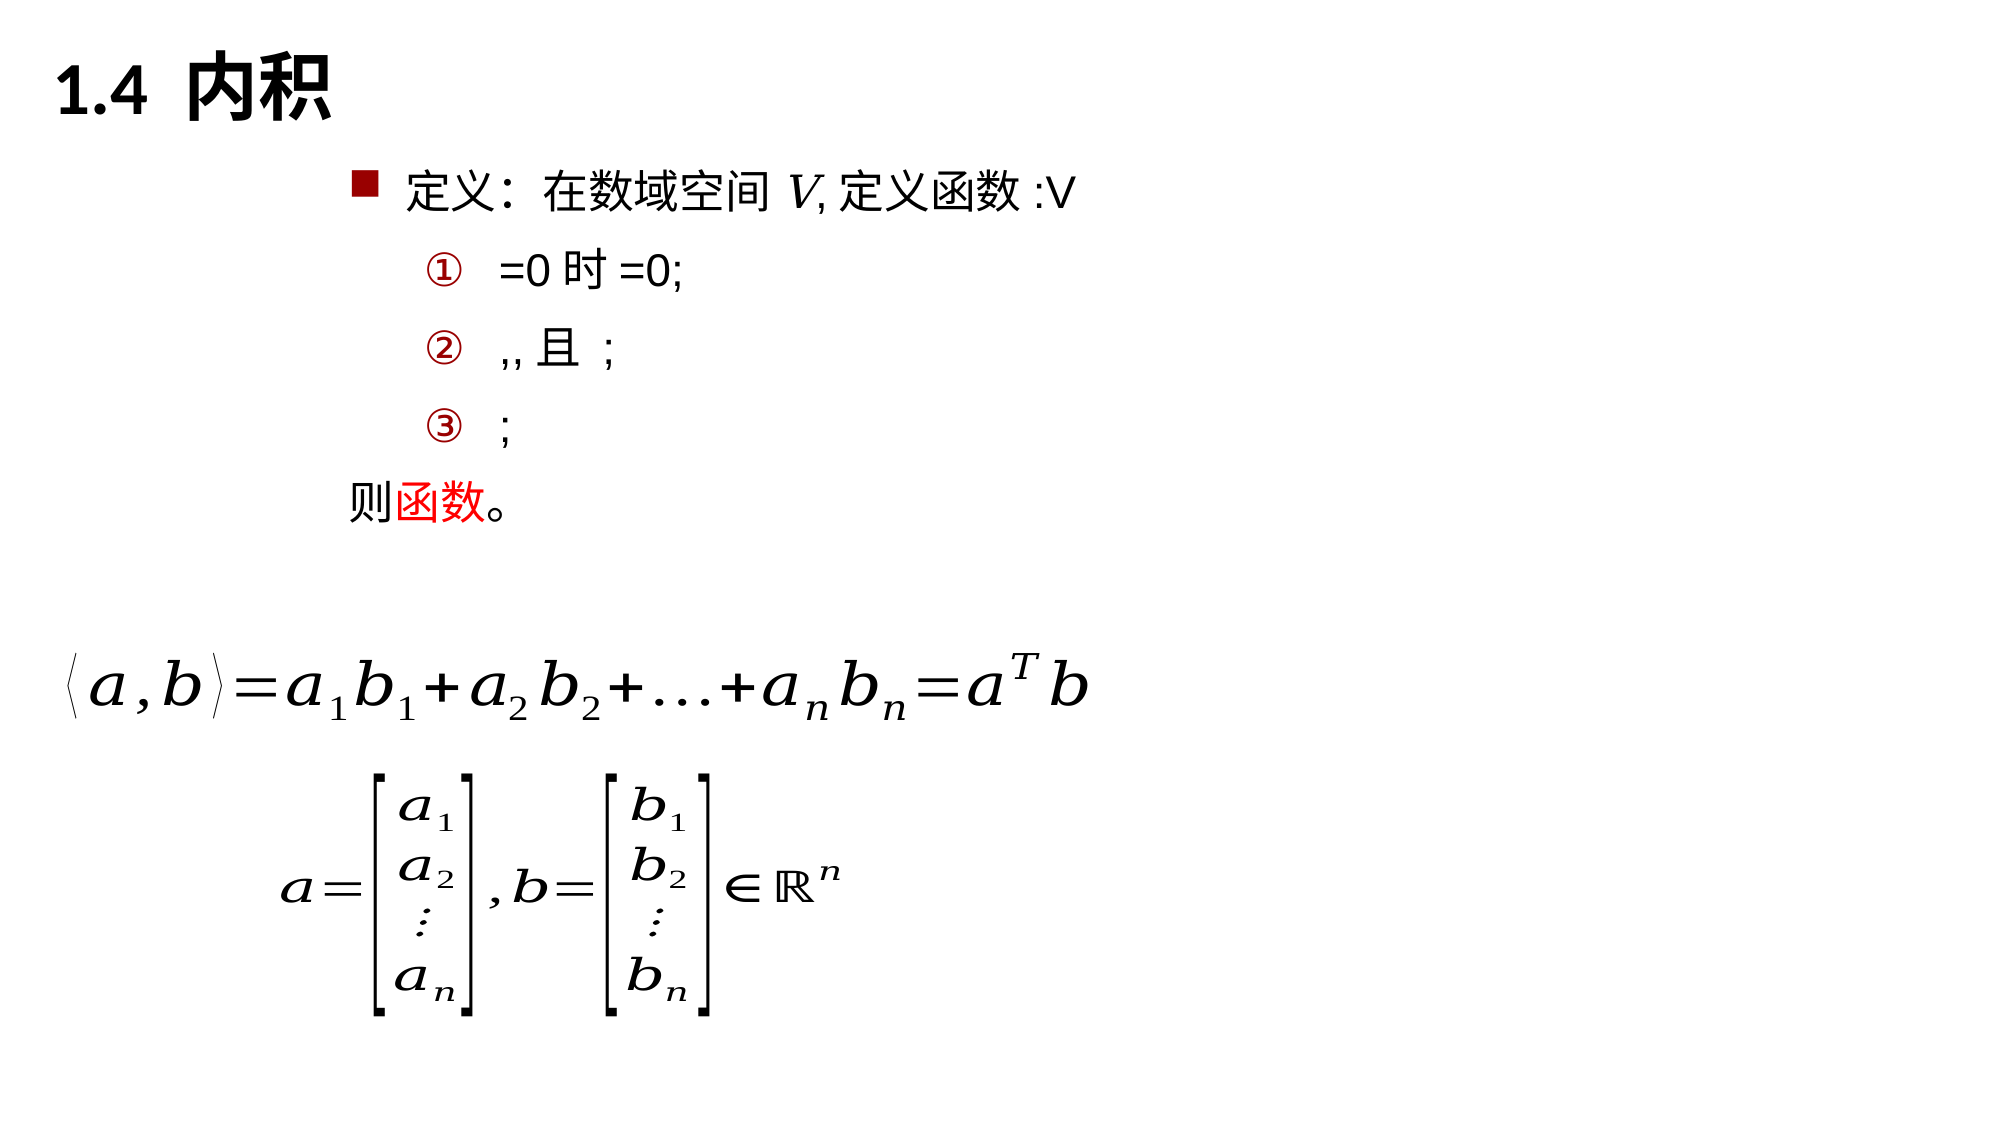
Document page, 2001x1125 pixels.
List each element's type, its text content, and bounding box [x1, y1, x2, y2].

text_box 1.4 内积 [37, 37, 1482, 131]
